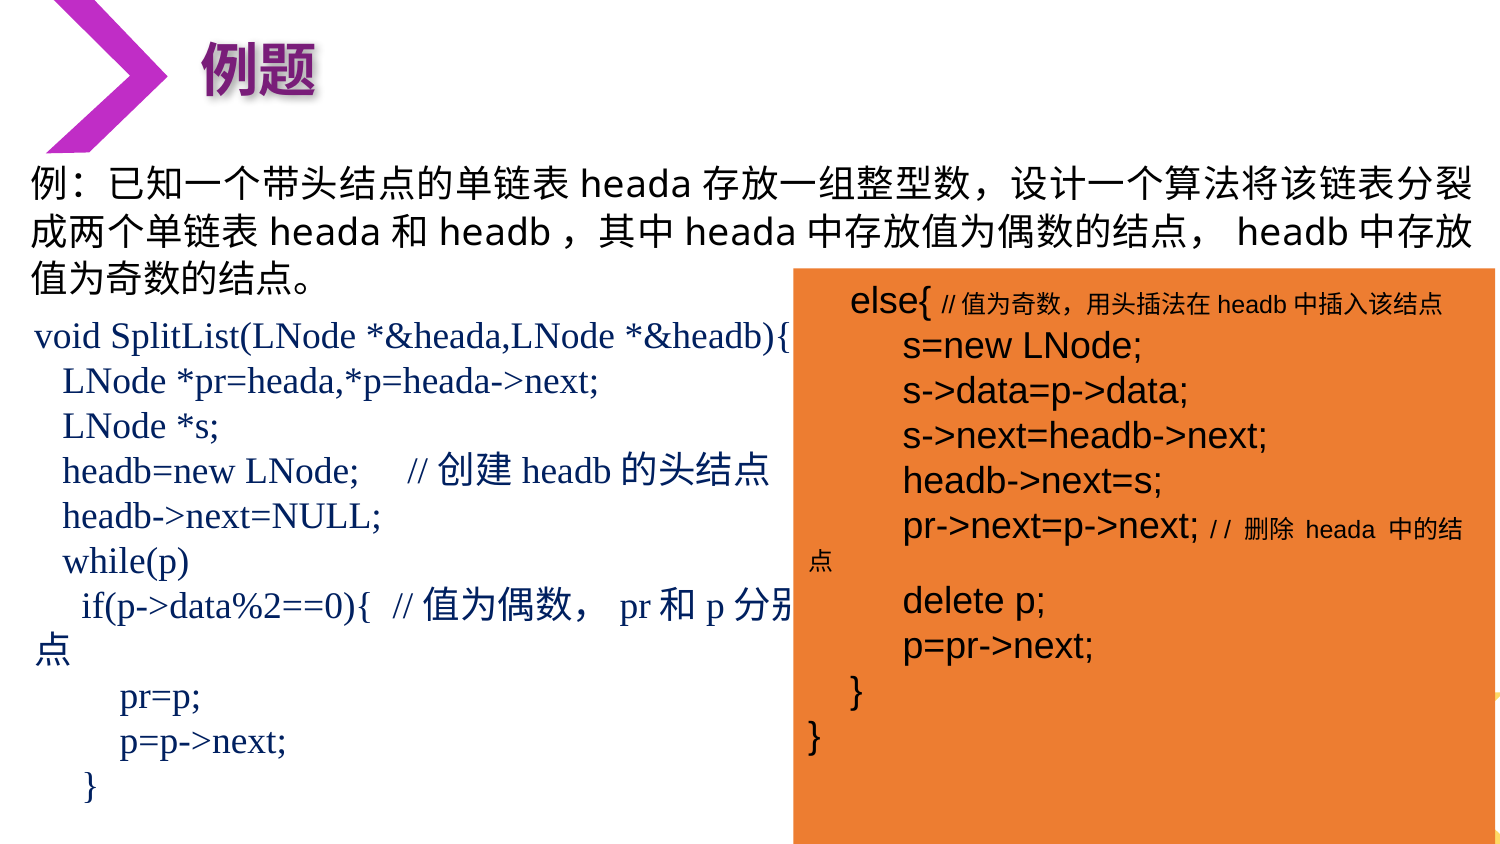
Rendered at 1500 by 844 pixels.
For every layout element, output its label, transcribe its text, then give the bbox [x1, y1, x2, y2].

list 例：已知一个带头结点的单链表heada存放一组整型数，设计一个算法将该链表分裂成两个单链表heada和headb，其中heada中存放值为偶数的结点，headb中存放值为奇数的结点。 [19, 150, 1485, 303]
text_box void SplitList(LNode *&heada,LNode *&headb){ LNode *pr=heada,*p=heada->next; LNode *s; headb=new LNode; //创建headb的头结点 headb->next=NULL; while(p) if(p->data%2==0){ //值为偶数，pr和p分别指向下一个结点 pr=p; p=p->next; } [19, 303, 793, 844]
text_box else{ //值为奇数，用头插法在headb中插入该结点 s=new LNode; s->data=p->data; s->next=headb->next; headb->next=s; pr->next=p->next; / / 删除 heada 中的结点 delete p; p=pr->next; } } [793, 268, 1496, 844]
list 例题 [188, 35, 1214, 111]
